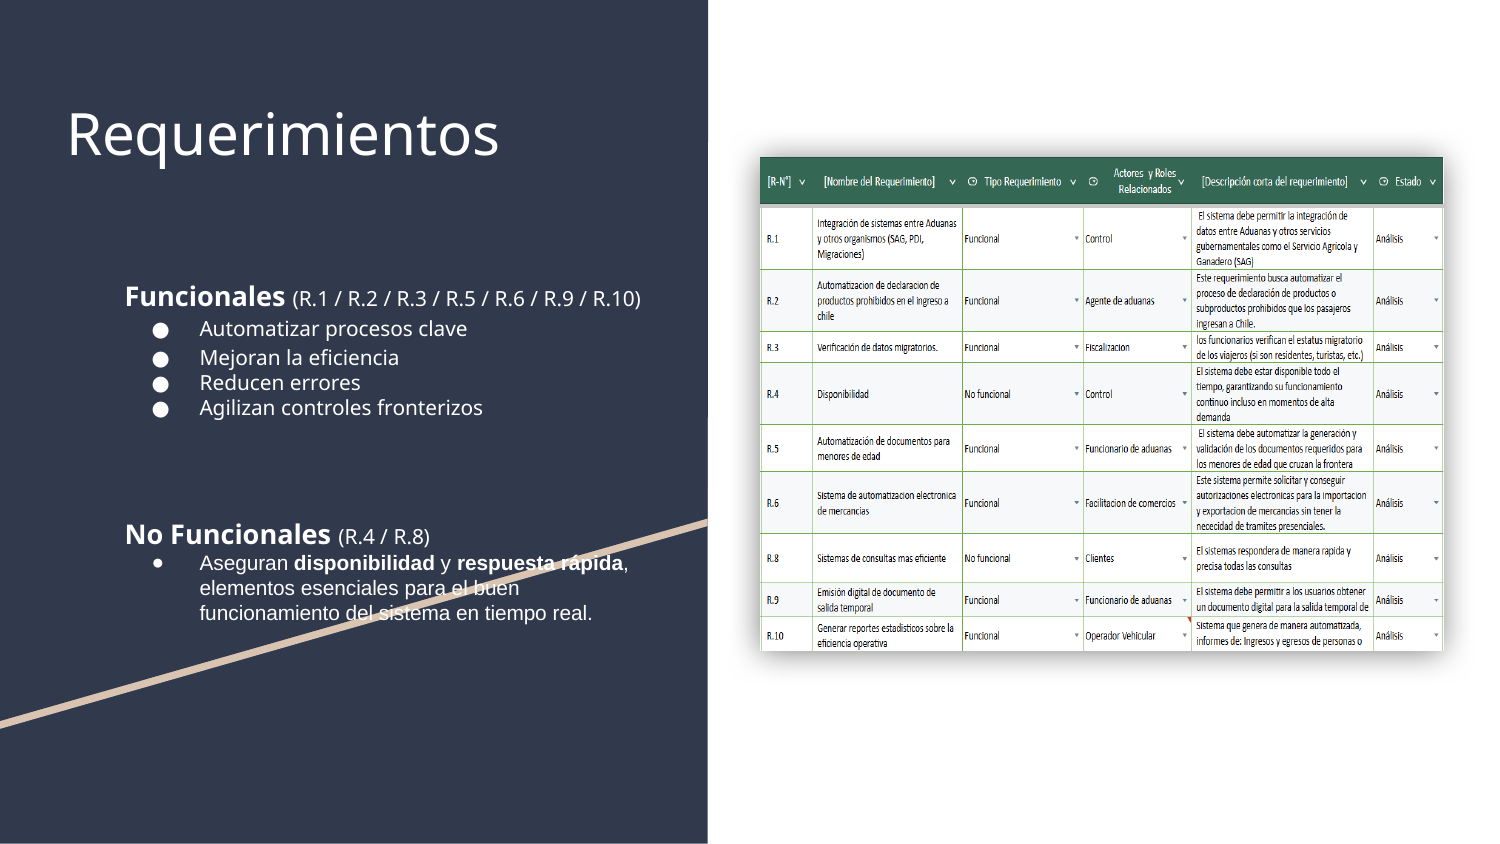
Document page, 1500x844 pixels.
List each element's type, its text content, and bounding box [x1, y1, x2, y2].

title Requerimientos [51, 82, 660, 184]
picture [760, 157, 1444, 651]
text_box Funcionales (R.1 / R.2 / R.3 / R.5 / R.6 / R.9 / R.10) Automatizar procesos clave Mejoran la eficiencia Reducen errores Agilizan controles fronterizos No Funcionales (R.4 / R.8) Aseguran disponibilidad y respuesta rápida, elementos esenciales para el buen funcionamiento del sistema en tiempo real. [109, 232, 669, 706]
